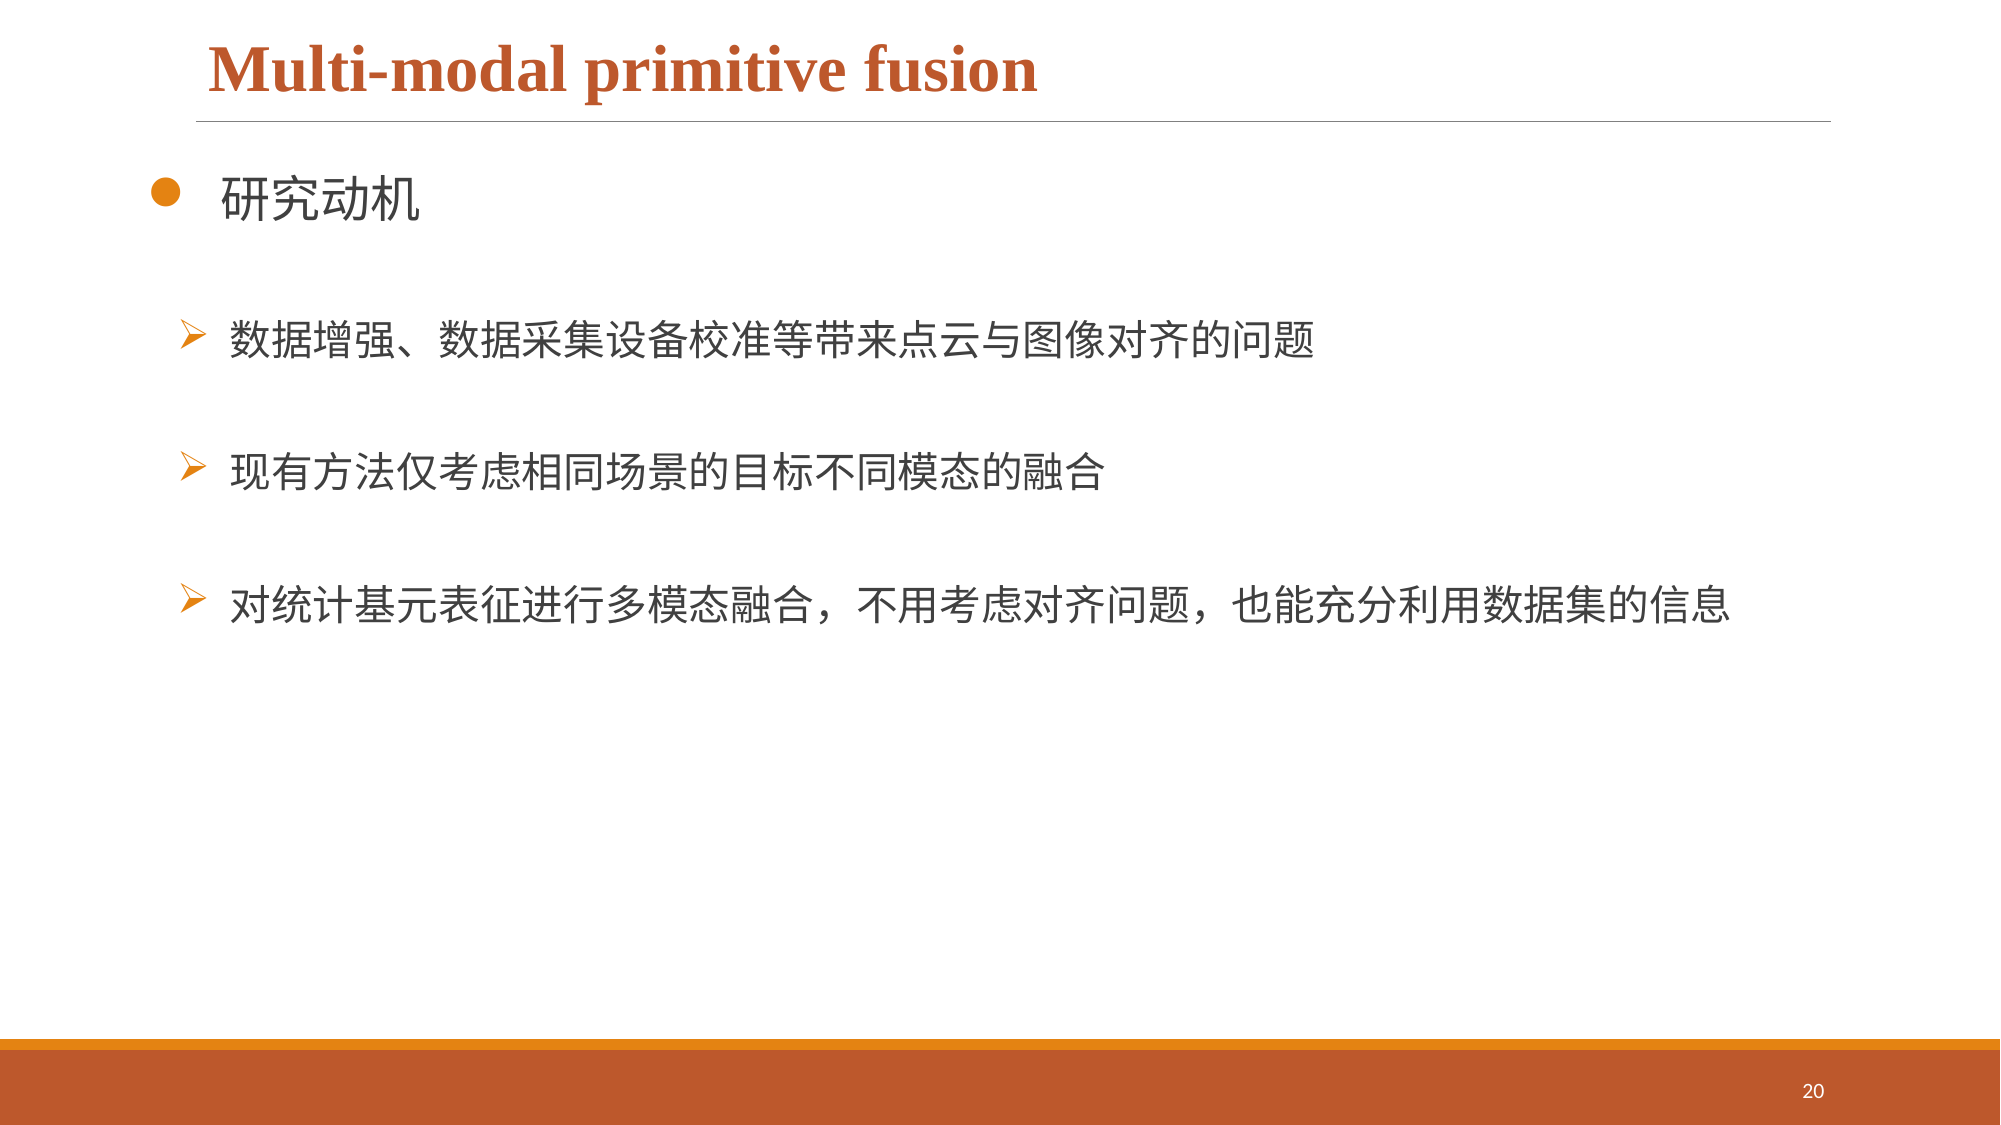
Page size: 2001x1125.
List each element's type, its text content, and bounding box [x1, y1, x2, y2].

slide_number 20 [1624, 1059, 1840, 1120]
text_box Multi-modal primitive fusion [194, 29, 1816, 111]
list 研究动机 数据增强、数据采集设备校准等带来点云与图像对齐的问题 现有方法仅考虑相同场景的目标不同模态的融合 对统计基元表征进行多模态融合，不用考虑对齐问题，也能充分利用数据集的信息 [114, 166, 1933, 1016]
